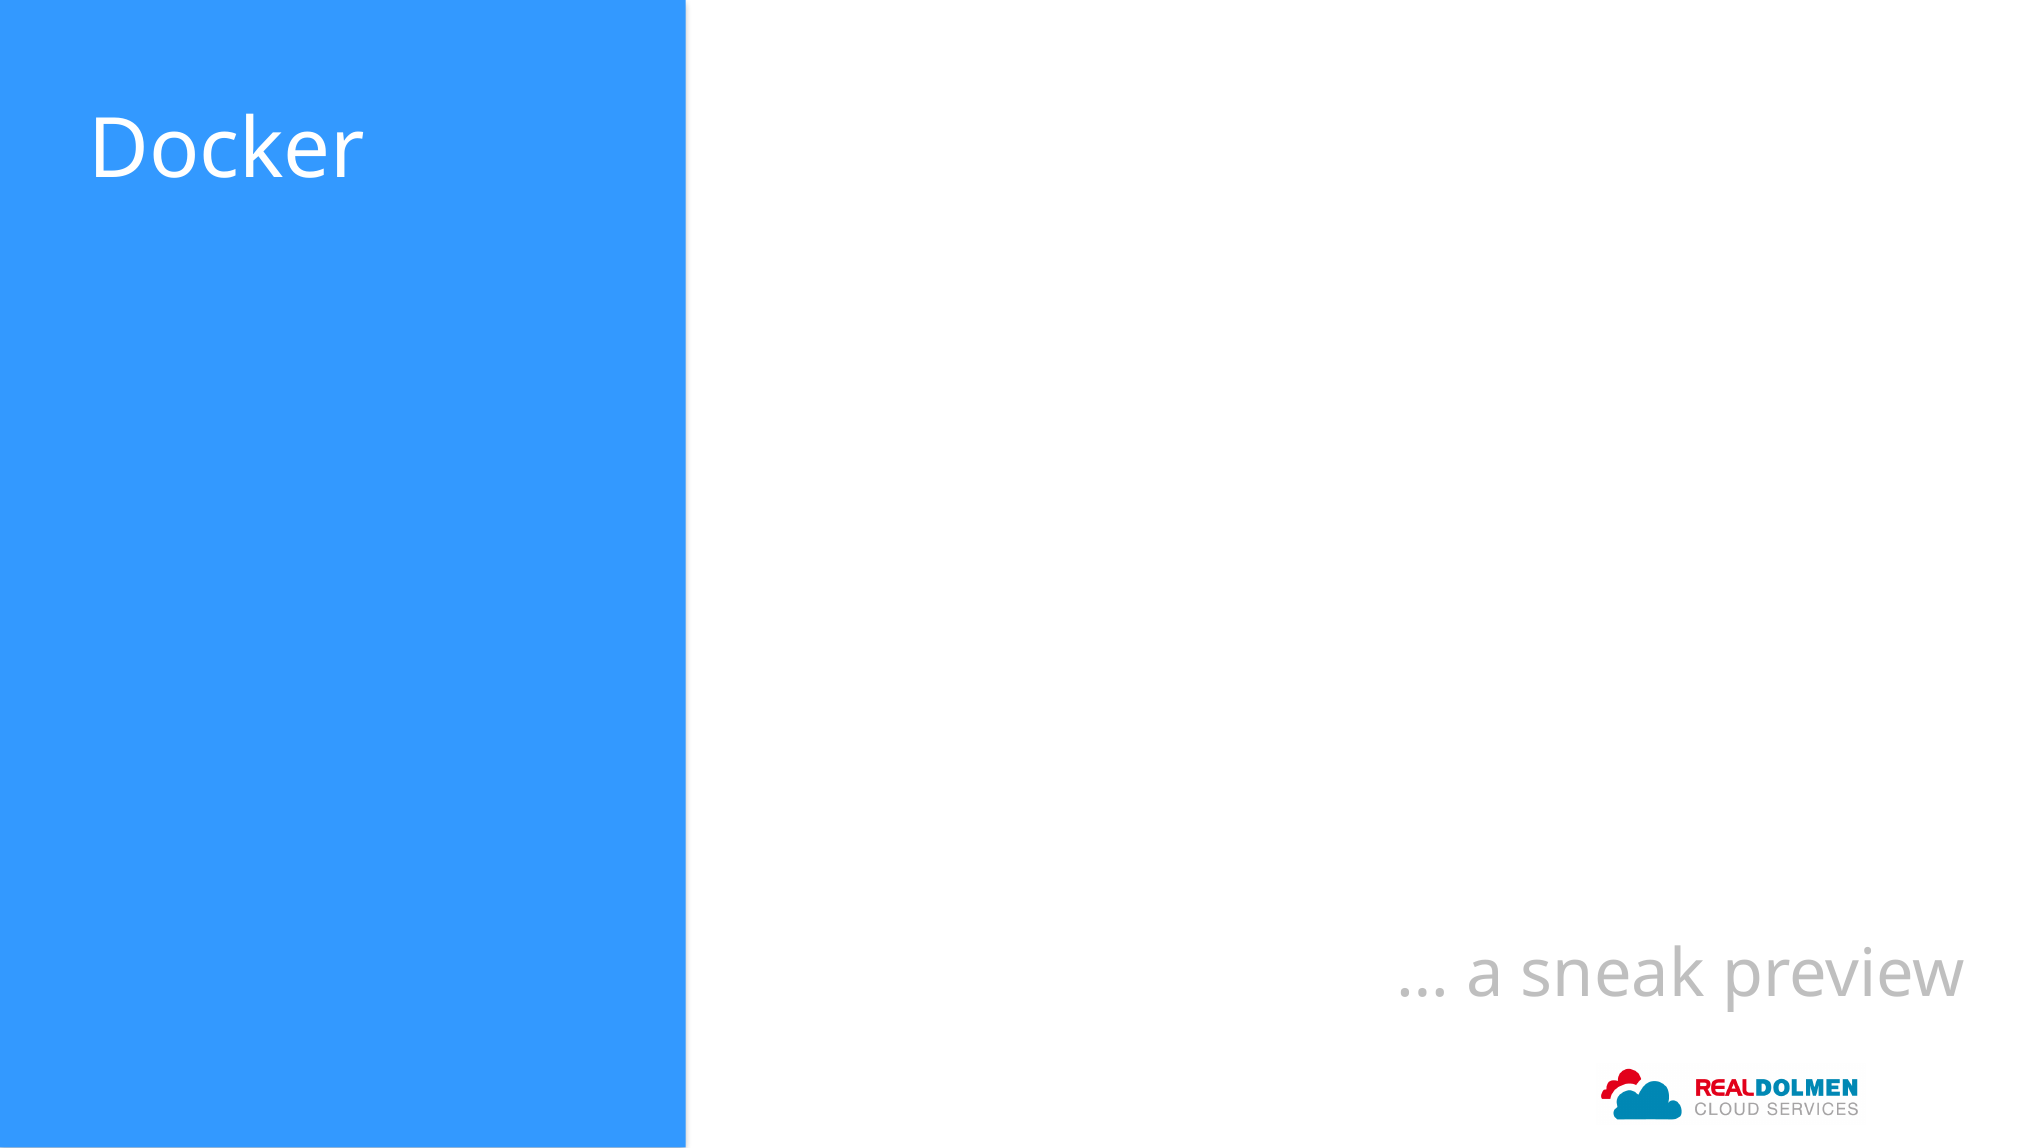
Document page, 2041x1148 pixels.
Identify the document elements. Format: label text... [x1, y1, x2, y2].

text_box … a sneak preview [1381, 922, 2026, 1017]
text_box Docker [88, 94, 637, 352]
picture [1596, 1063, 1866, 1125]
